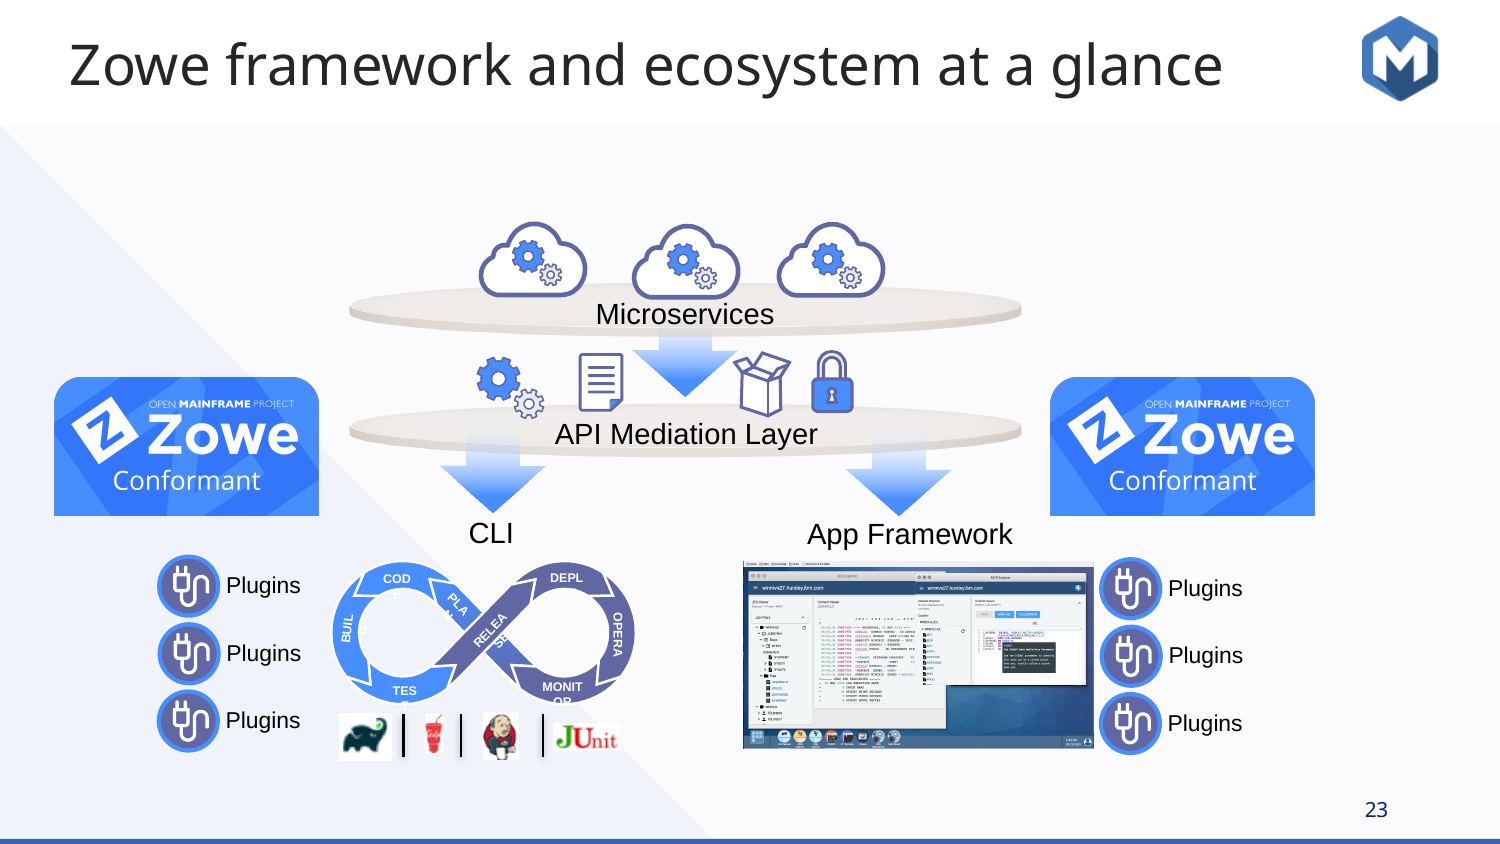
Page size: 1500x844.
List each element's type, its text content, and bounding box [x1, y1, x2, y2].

title Zowe framework and ecosystem at a glance [54, 26, 1350, 100]
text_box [158, 223, 1259, 761]
picture [1050, 377, 1315, 516]
slide_number ‹#› [1349, 787, 1445, 833]
picture [1362, 16, 1440, 102]
picture [54, 377, 319, 516]
